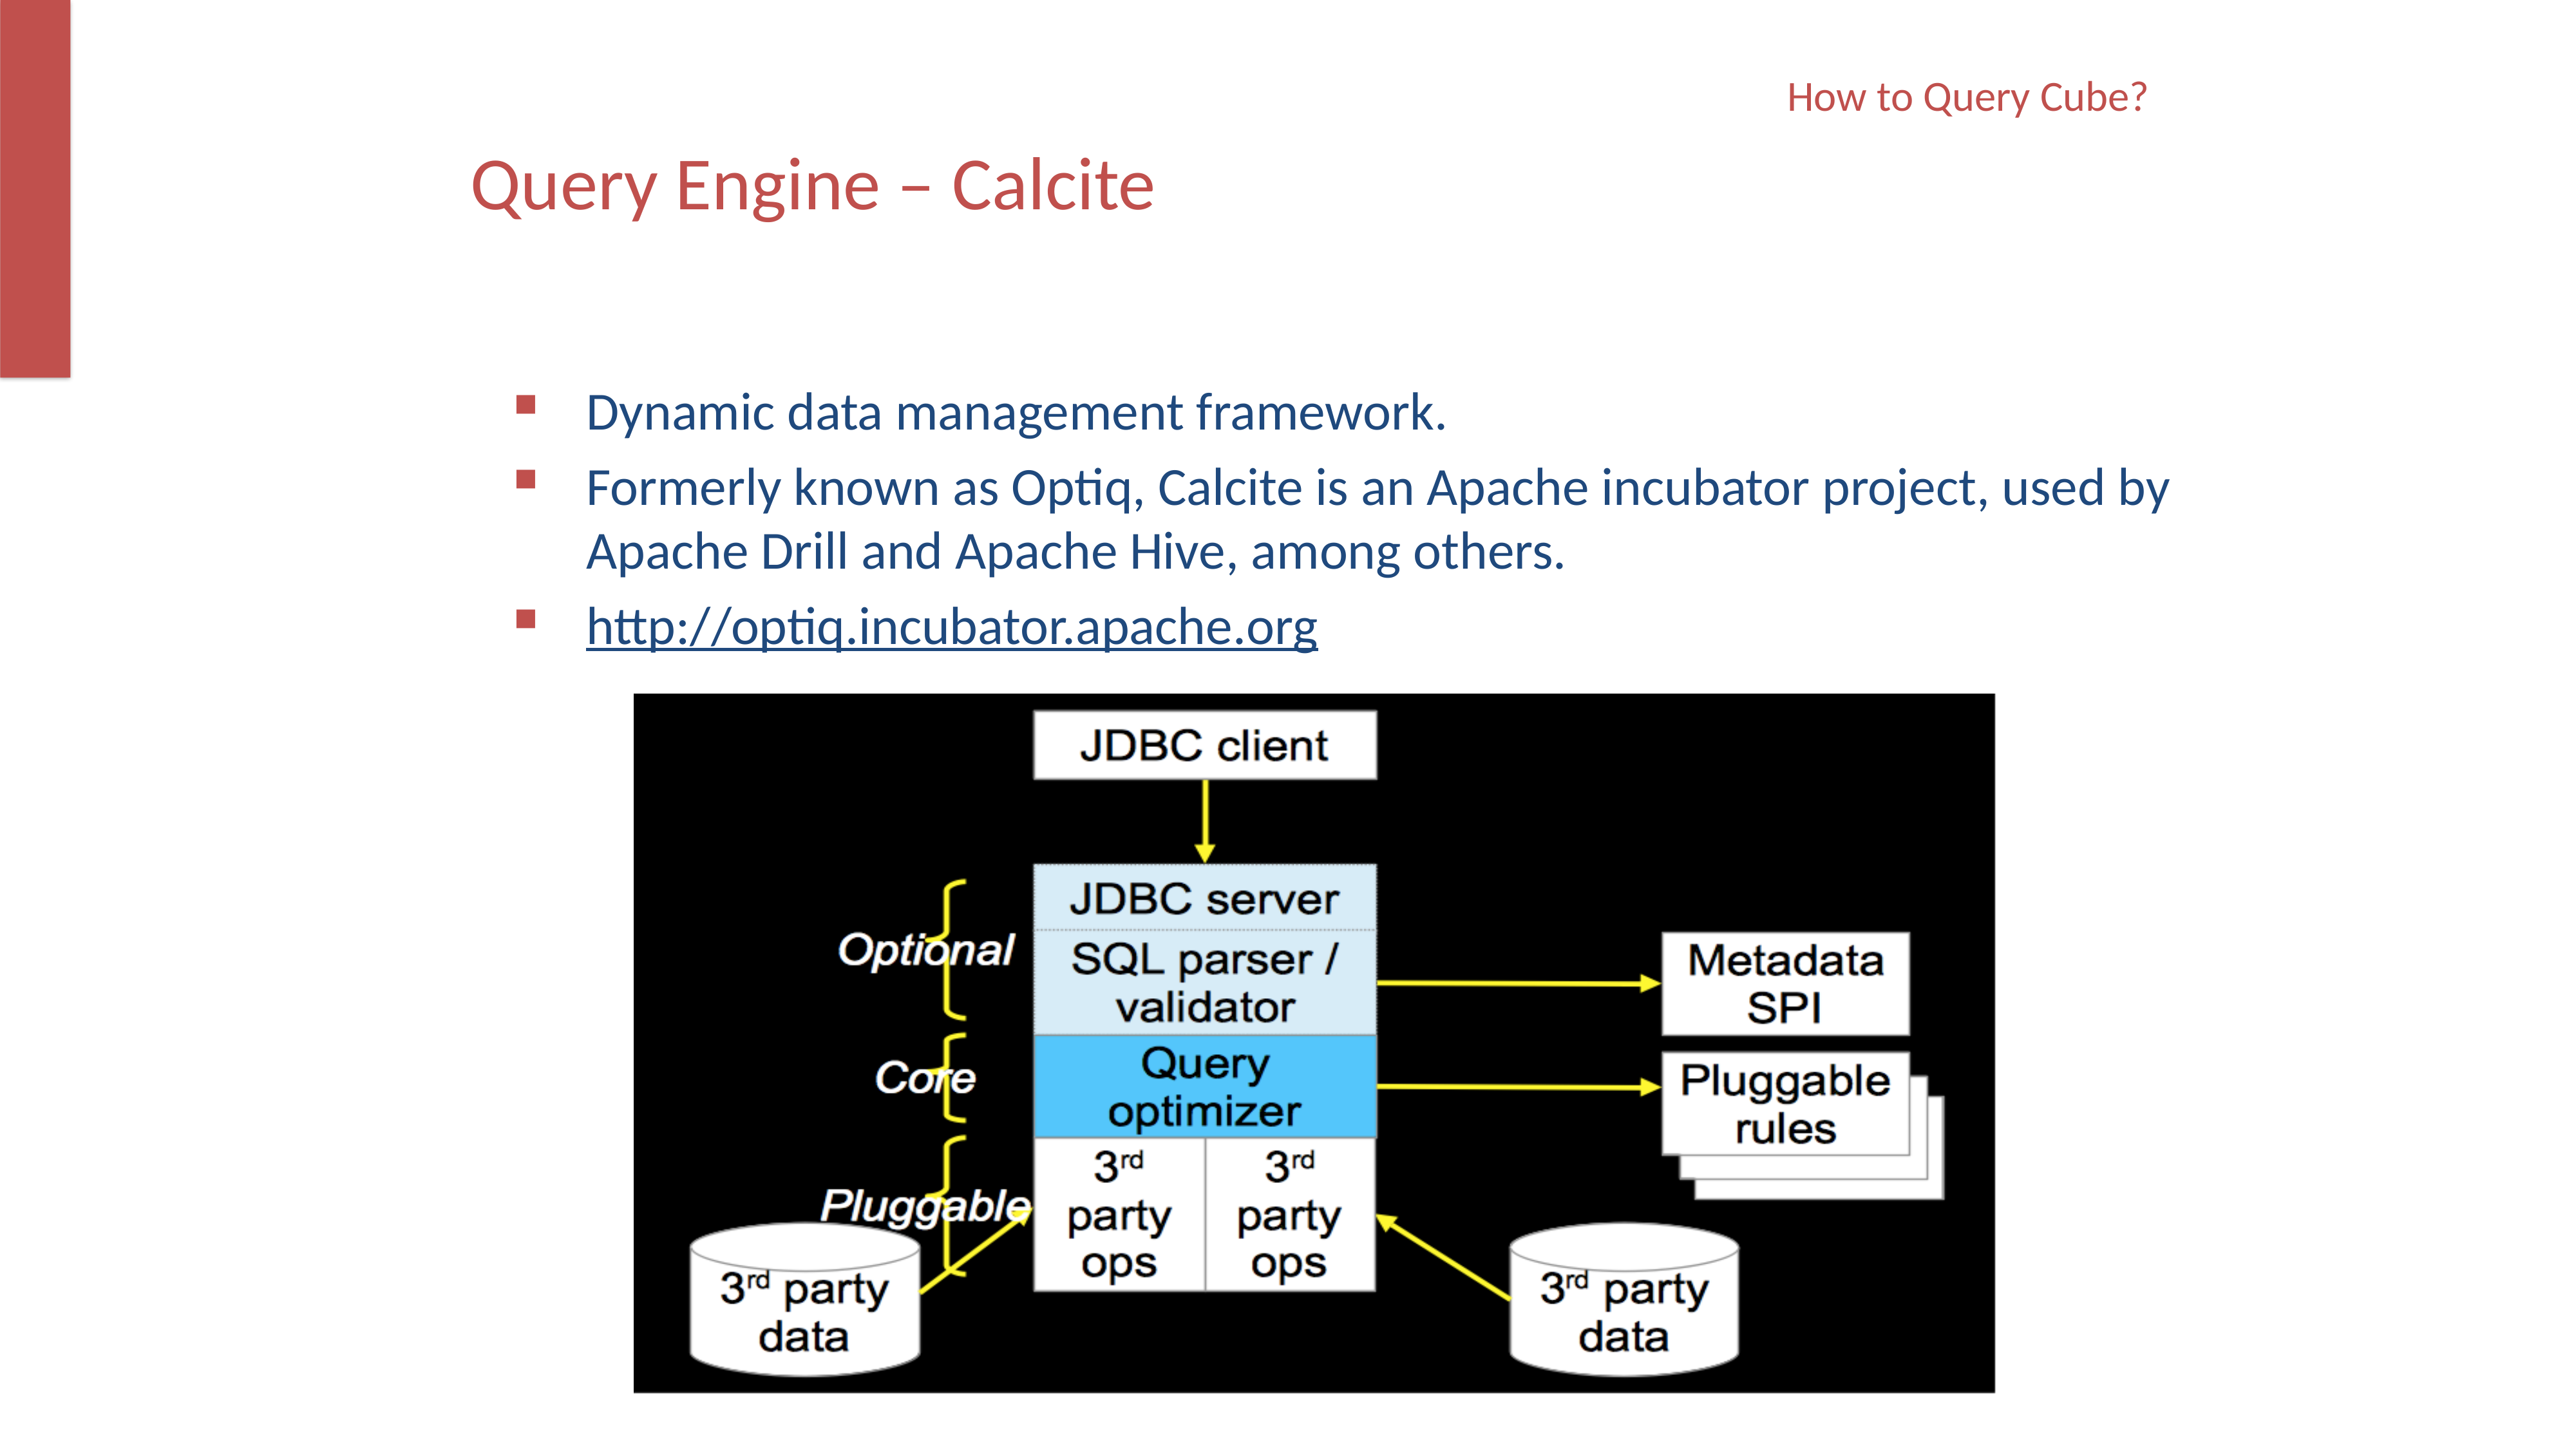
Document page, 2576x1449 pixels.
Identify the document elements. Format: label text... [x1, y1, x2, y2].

text_box Dynamic data management framework. Formerly known as Optiq, Calcite is an Apache incubator project, used by Apache Drill and Apache Hive, among others. http://optiq.incubator.apache.org [513, 376, 2188, 1259]
list How to Query Cube? Query Engine – Calcite [460, 55, 2160, 238]
picture [633, 694, 1997, 1395]
